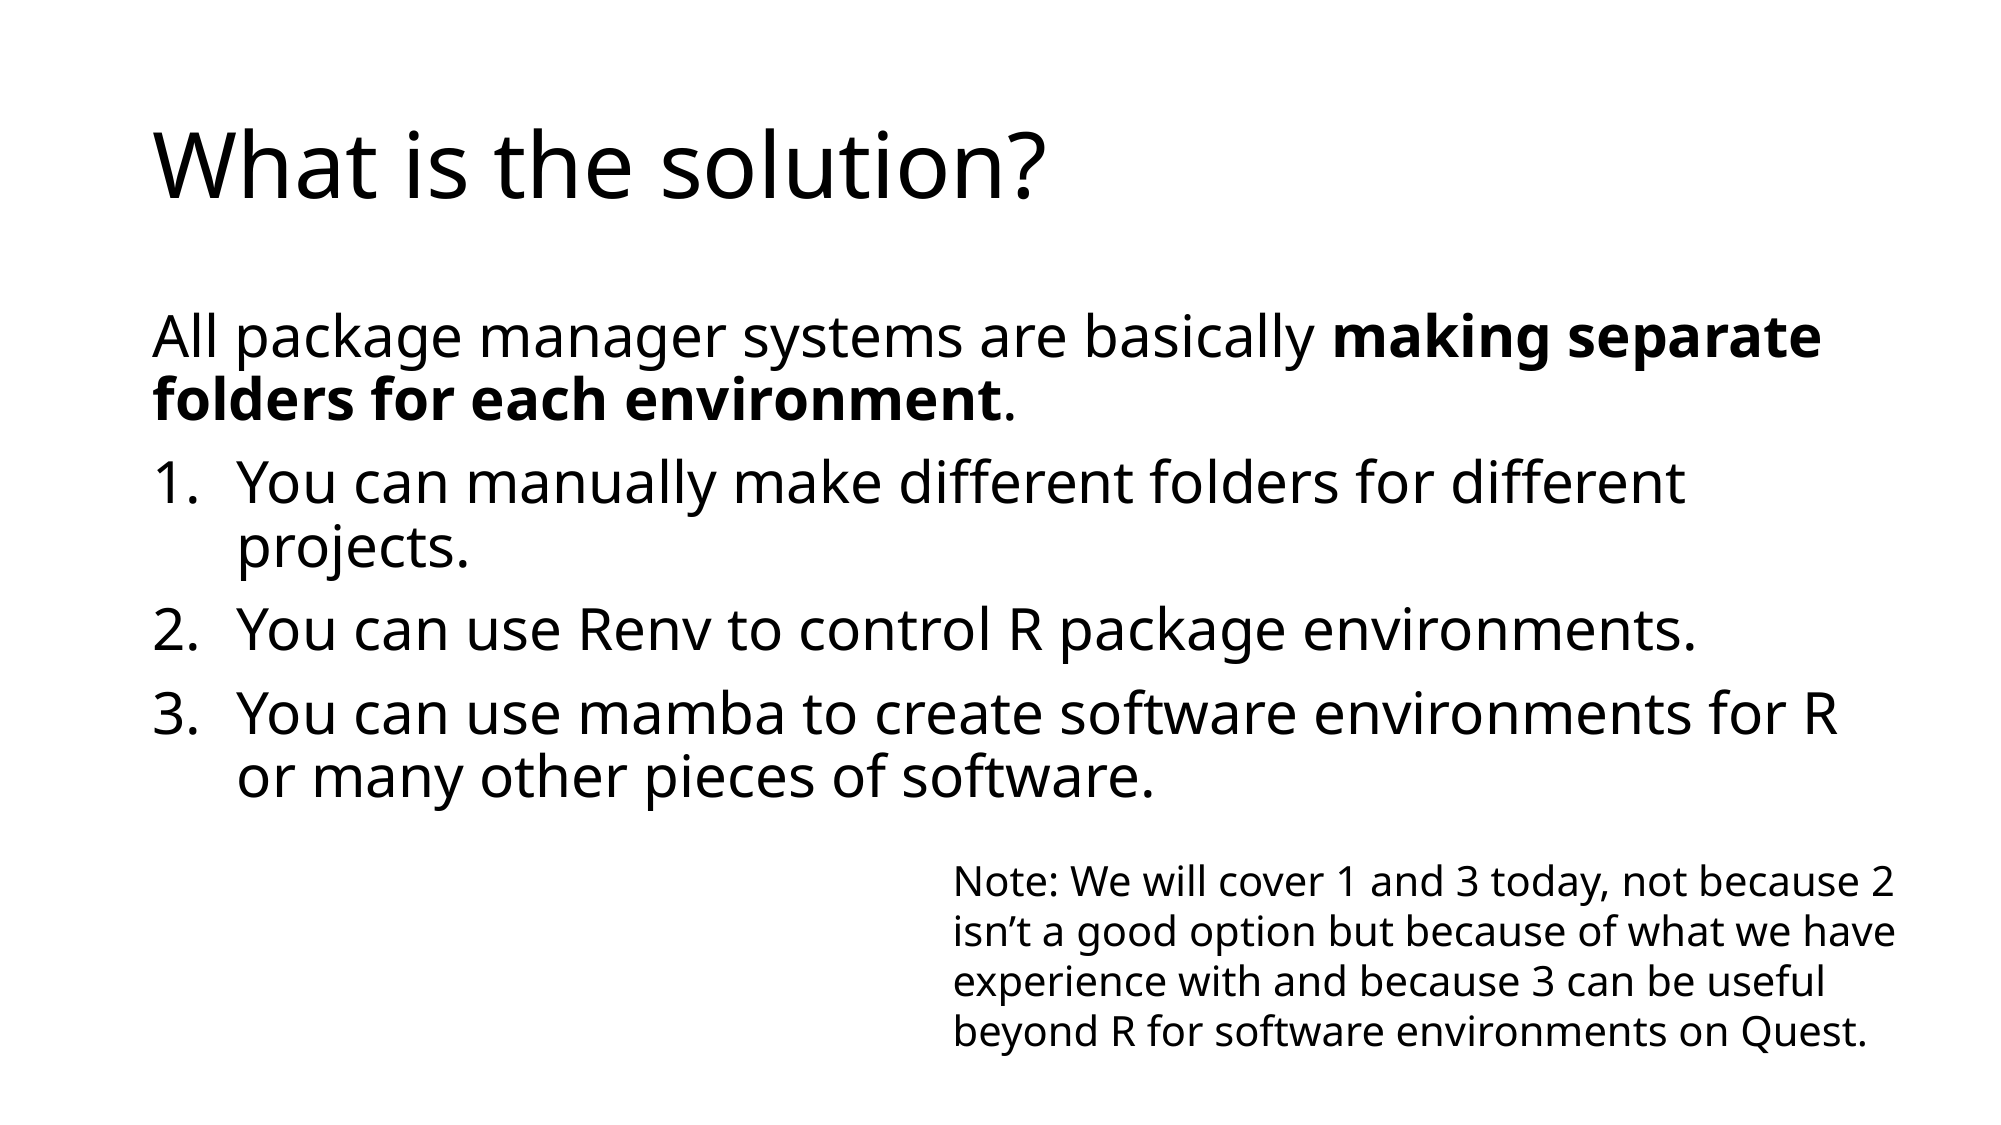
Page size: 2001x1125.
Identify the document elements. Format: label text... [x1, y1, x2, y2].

text_box Note: We will cover 1 and 3 today, not because 2 isn’t a good option but because of what we have experience with and because 3 can be useful beyond R for software environments on Quest. [937, 847, 1933, 1063]
title What is the solution? [137, 59, 1863, 278]
list All package manager systems are basically making separate folders for each environment. You can manually make different folders for different projects. You can use Renv to control R package environments. You can use mamba to create software environments for R or many other pieces of software. [137, 299, 1863, 1014]
